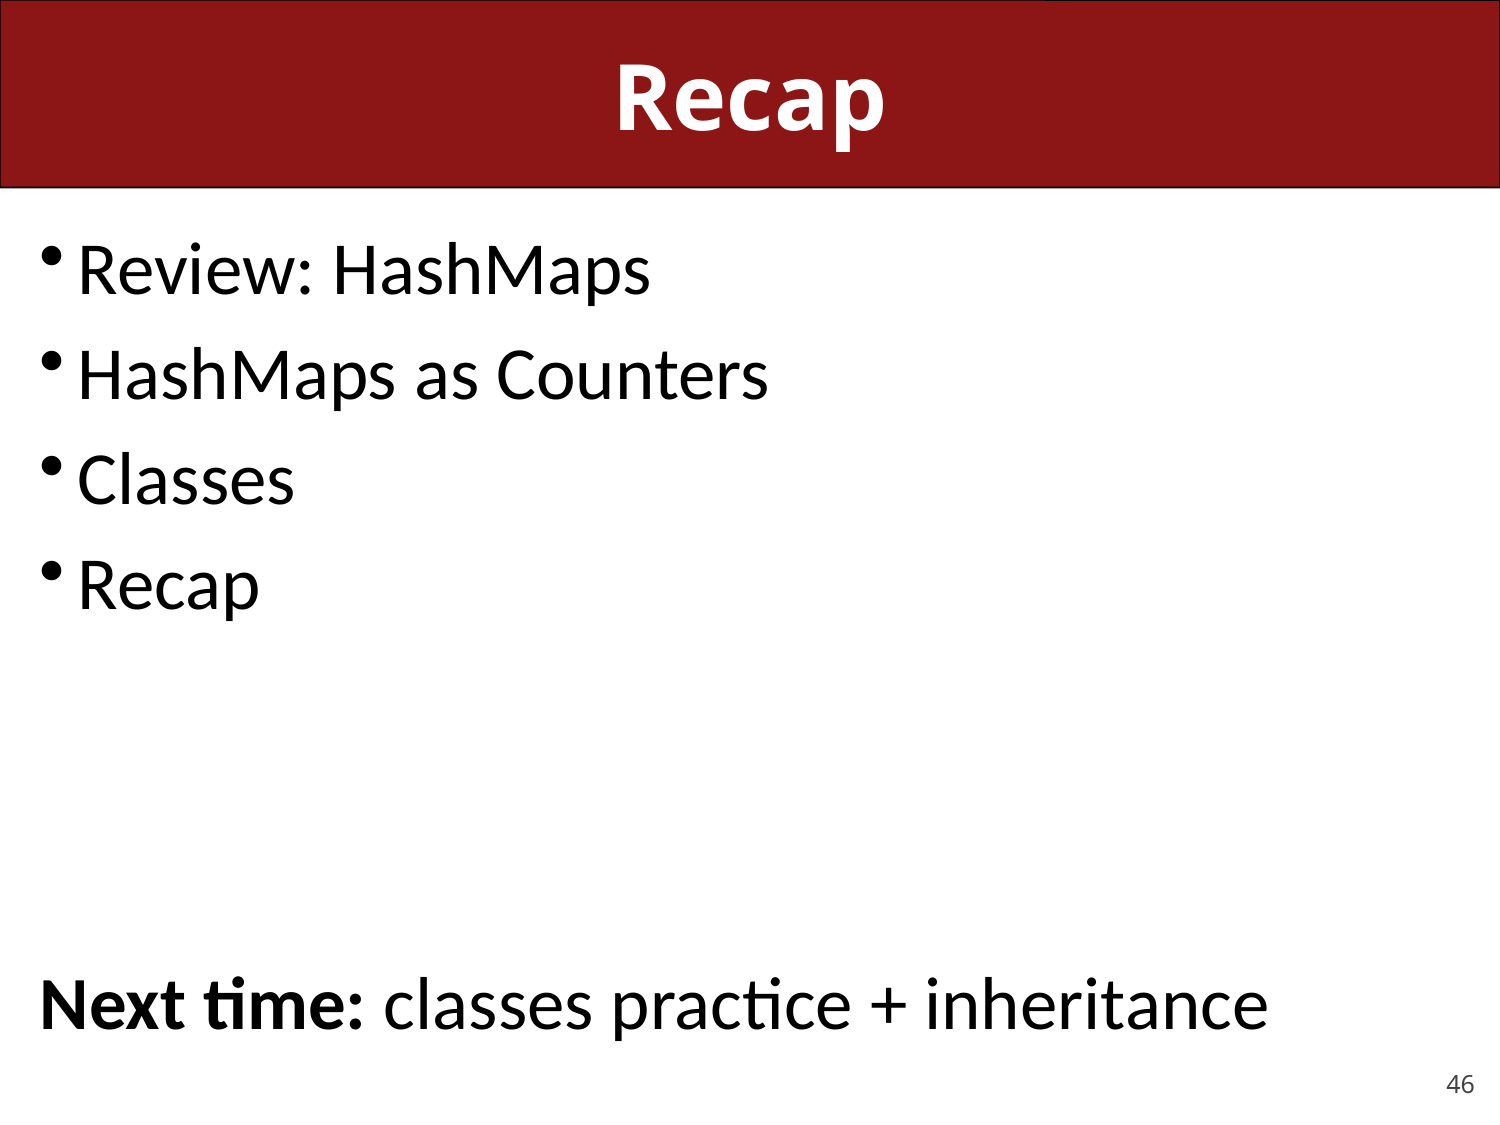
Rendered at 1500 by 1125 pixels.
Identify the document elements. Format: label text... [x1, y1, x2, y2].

title Recap [75, 0, 1425, 188]
list Review: HashMaps HashMaps as Counters Classes Recap Next time: classes practice + inheritance [24, 212, 1475, 1063]
